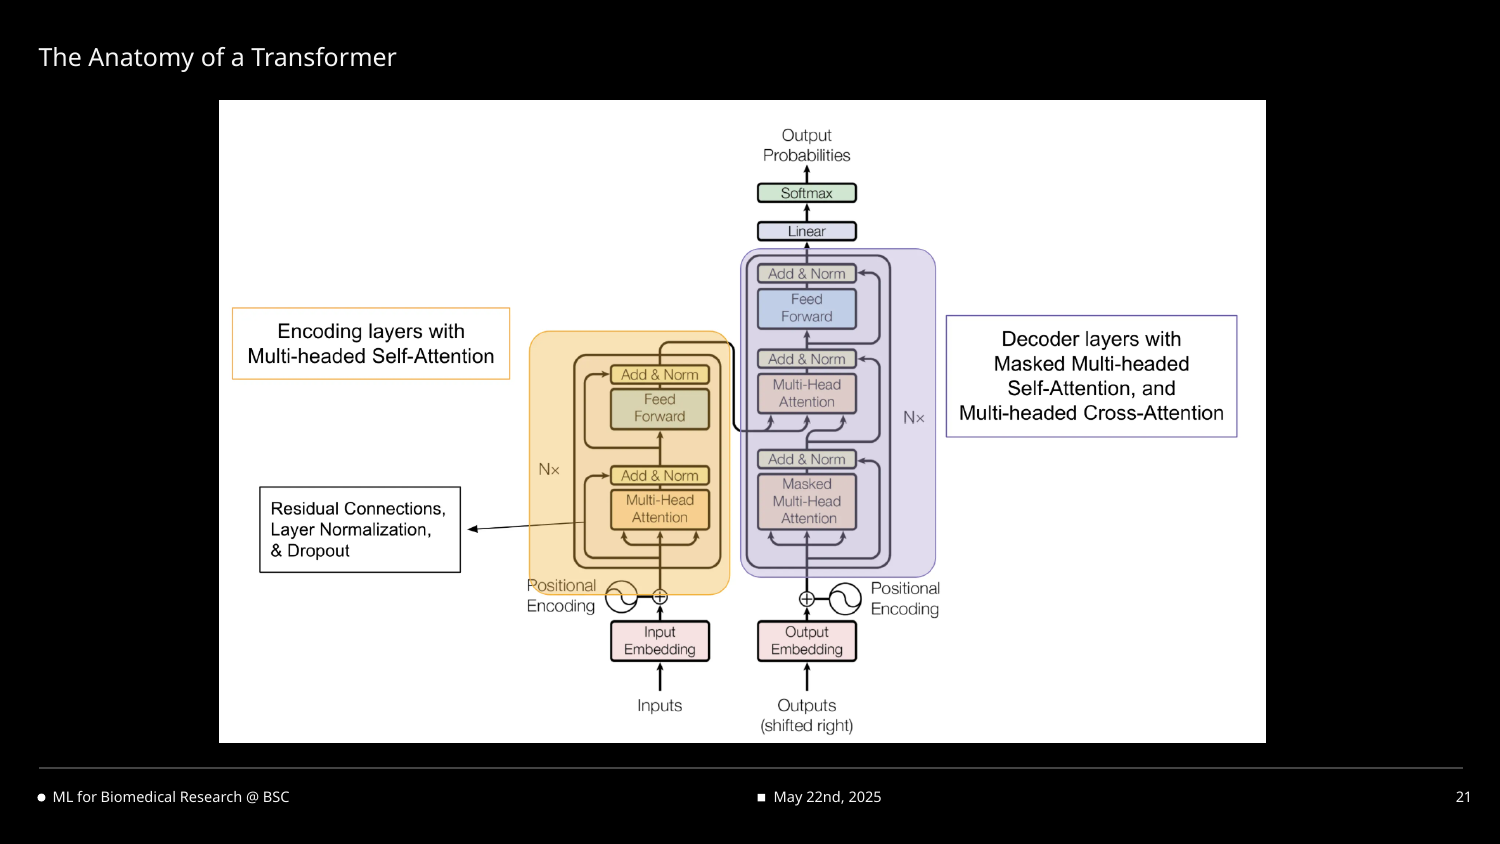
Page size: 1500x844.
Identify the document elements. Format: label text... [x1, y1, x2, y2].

subtitle The Anatomy of a Transformer [38, 37, 963, 75]
subtitle ML for Biomedical Research @ BSC [52, 767, 496, 806]
picture [219, 100, 1266, 743]
subtitle May 22nd, 2025 [773, 767, 1134, 806]
subtitle 21 [1134, 767, 1473, 806]
